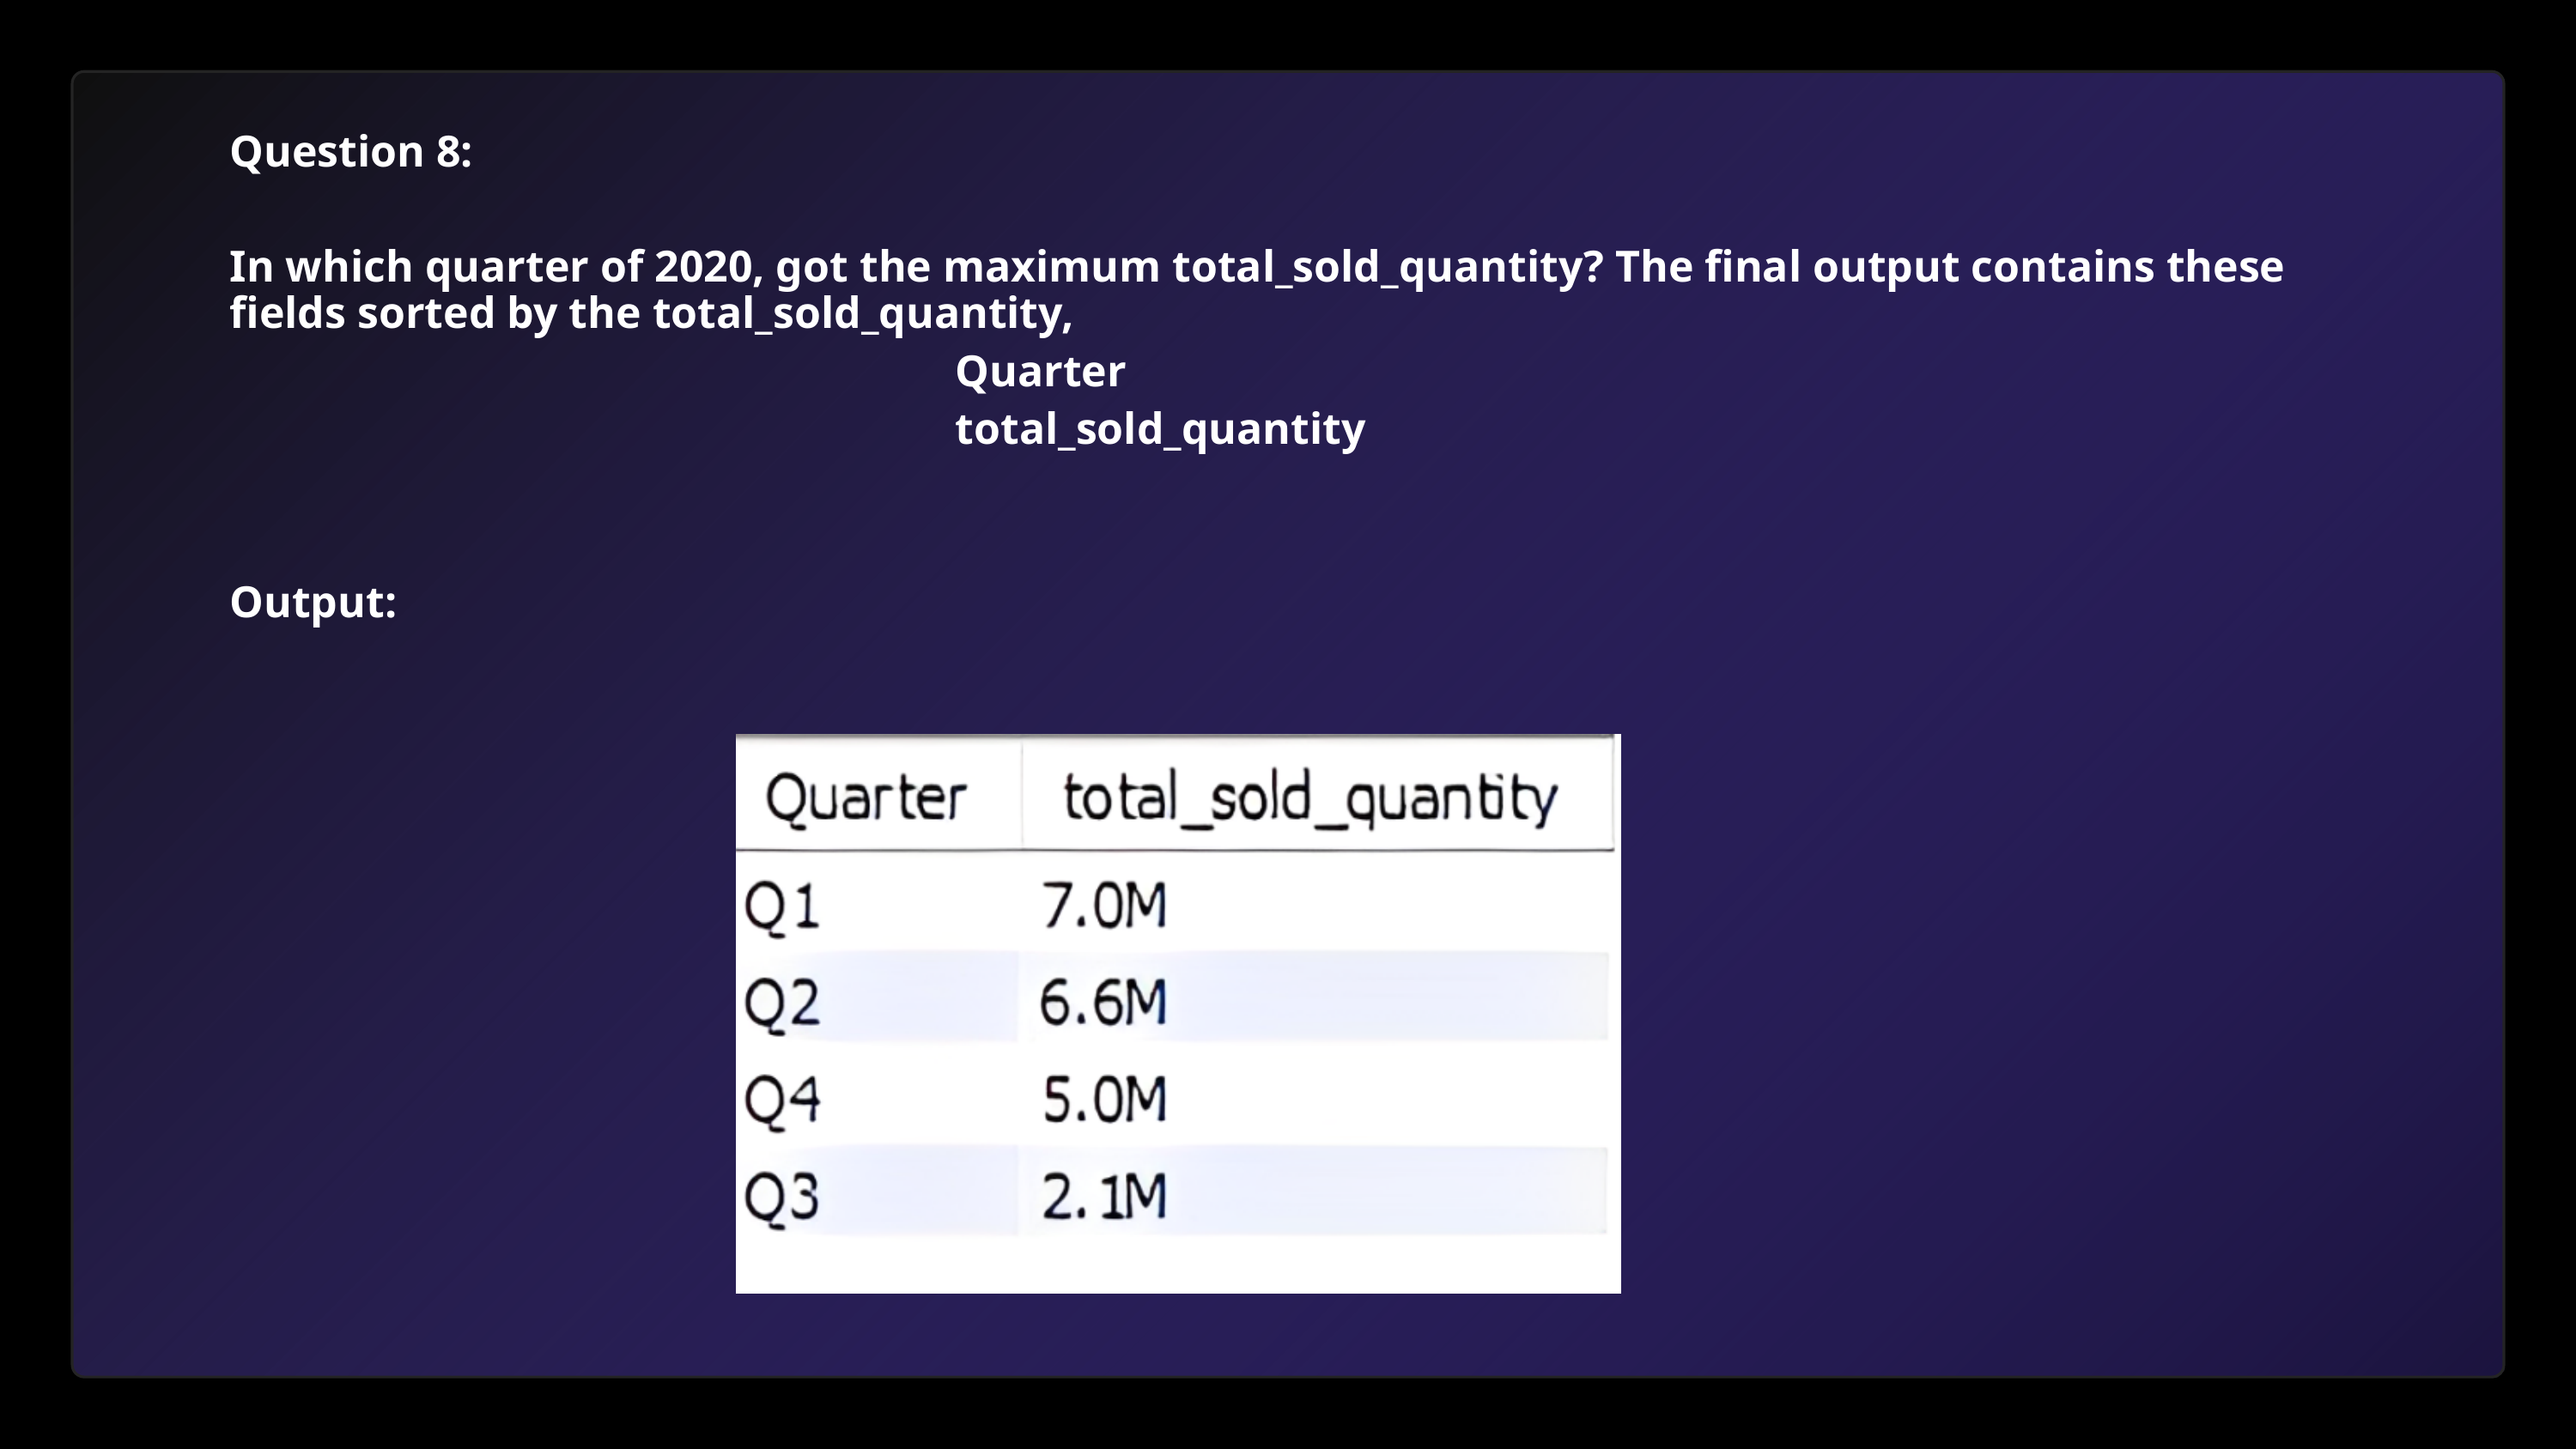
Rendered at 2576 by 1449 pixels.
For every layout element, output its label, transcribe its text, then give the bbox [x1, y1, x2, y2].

list Question 8: In which quarter of 2020, got the maximum total_sold_quantity? The final output contains these fields sorted by the total_sold_quantity, Quarter total_sold_quantity Output: [198, 123, 2316, 682]
picture [736, 734, 1621, 1294]
